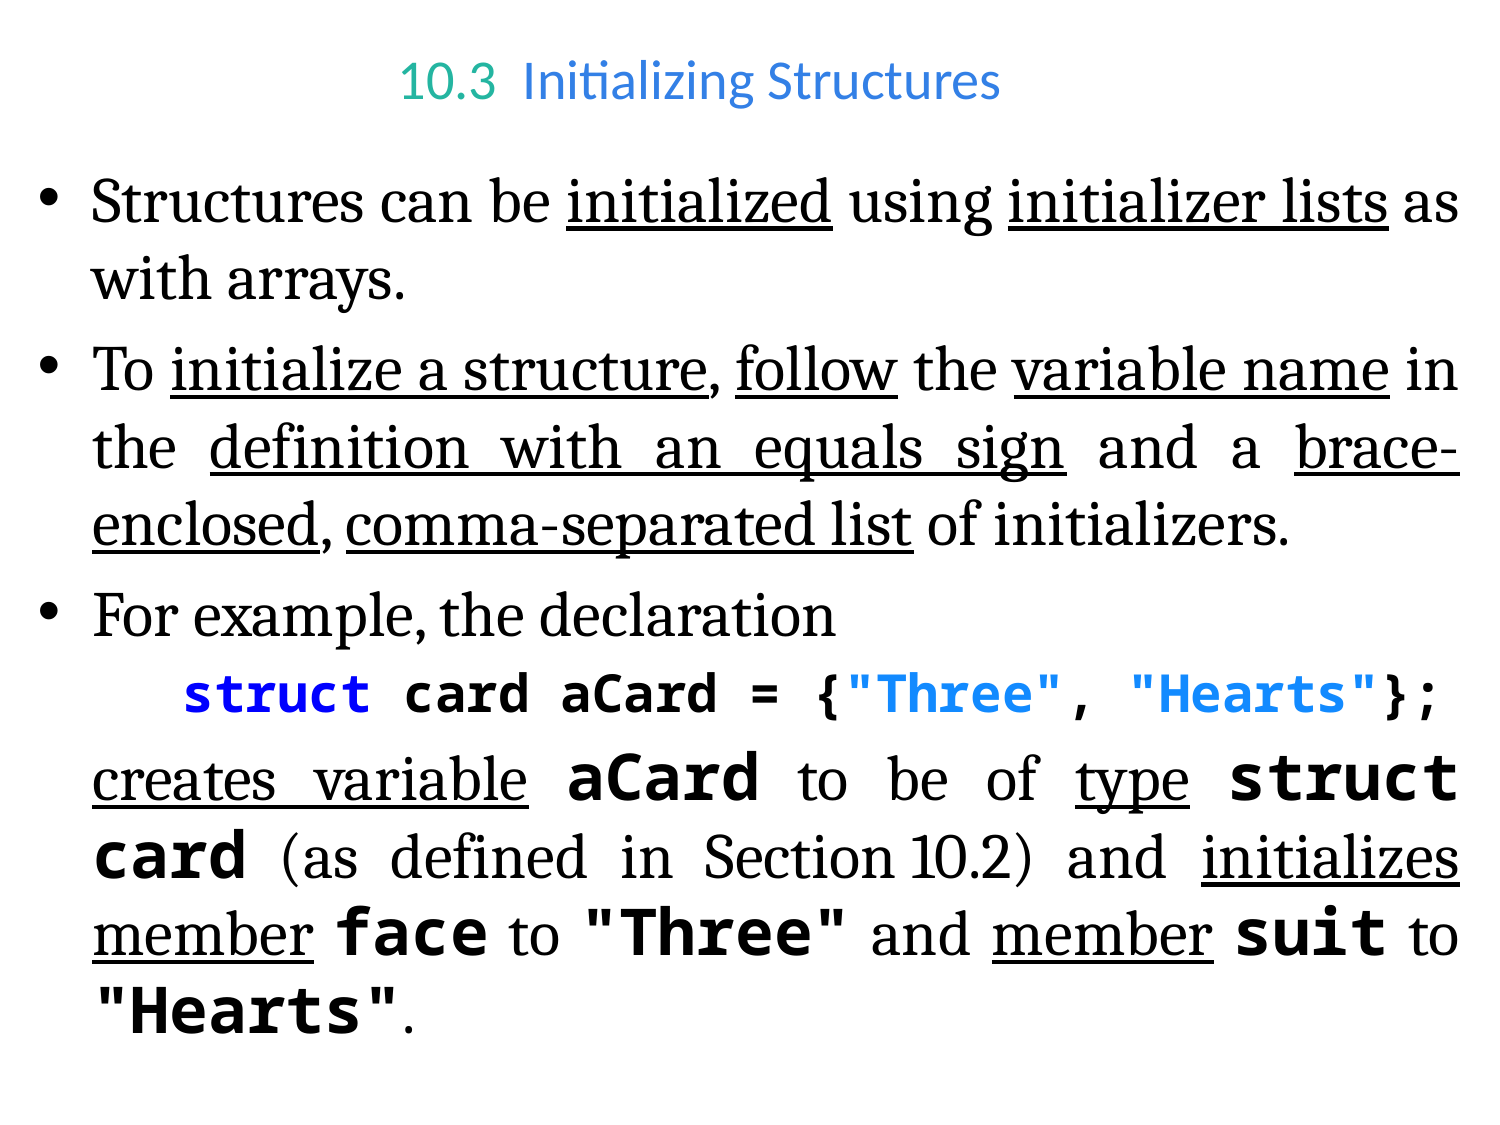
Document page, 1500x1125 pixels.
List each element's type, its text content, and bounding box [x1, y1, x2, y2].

list Structures can be initialized using initializer lists as with arrays. To initialize a structure, follow the variable name in the definition with an equals sign and a brace-enclosed, comma-separated list of initializers. For example, the declaration struct card aCard = {"Three", "Hearts"}; creates variable aCard to be of type struct card (as defined in Section 10.2) and initializes member face to "Three" and member suit to "Hearts". [22, 149, 1475, 1103]
title 10.3 Initializing Structures [24, 24, 1375, 130]
